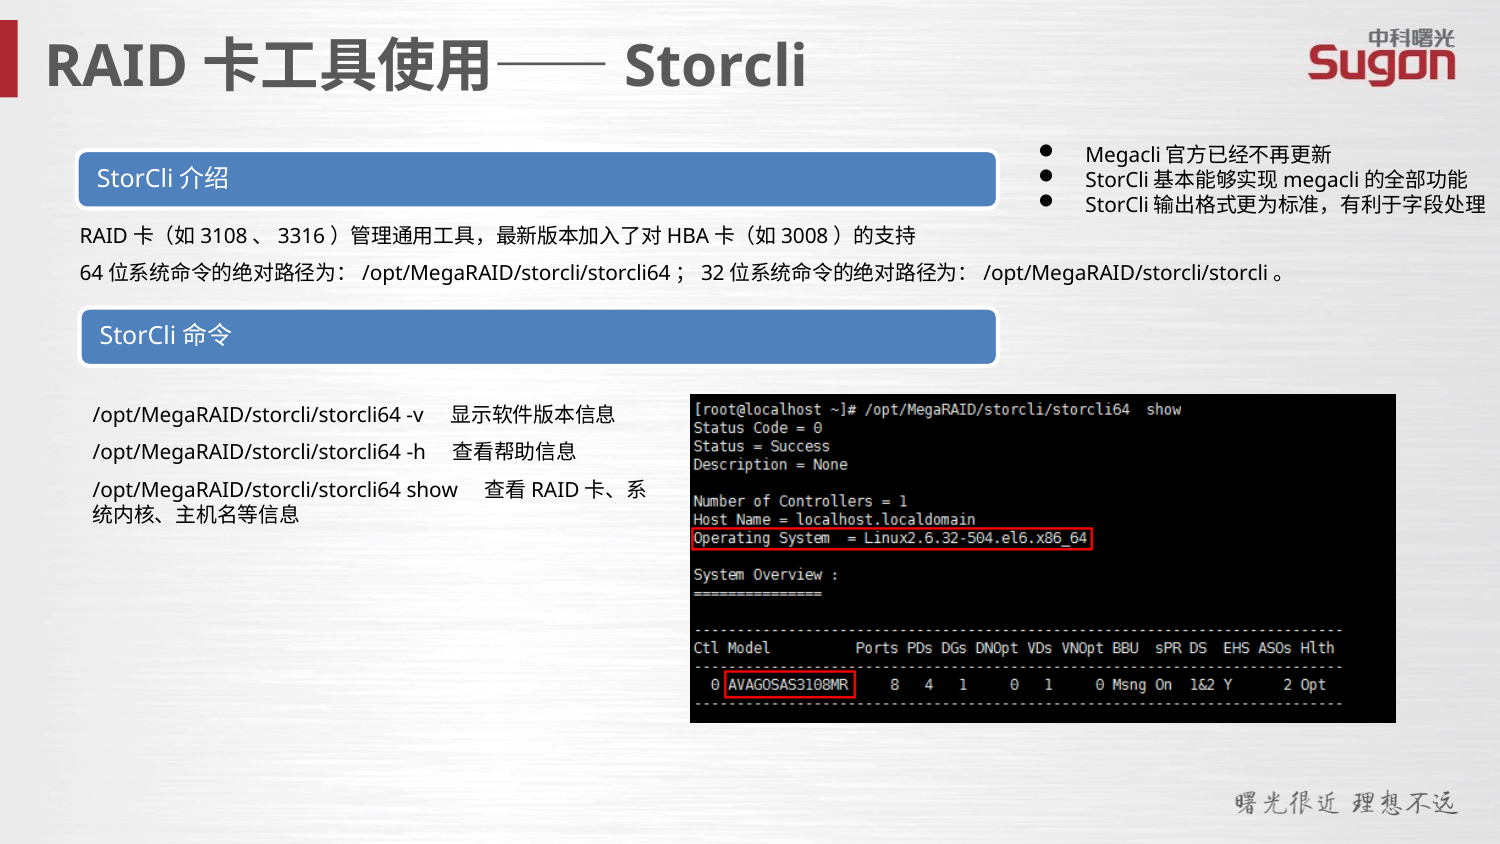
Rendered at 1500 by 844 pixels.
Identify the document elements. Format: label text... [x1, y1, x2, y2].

text_box RAID卡（如3108、3316）管理通用工具，最新版本加入了对HBA卡（如3008）的支持 64位系统命令的绝对路径为：/opt/MegaRAID/storcli/storcli64；32位系统命令的绝对路径为：/opt/MegaRAID/storcli/storcli。 [64, 215, 1320, 293]
text_box /opt/MegaRAID/storcli/storcli64 -v 显示软件版本信息 /opt/MegaRAID/storcli/storcli64 -h 查看帮助信息 /opt/MegaRAID/storcli/storcli64 show 查看RAID卡、系统内核、主机名等信息 [77, 394, 668, 534]
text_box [79, 307, 999, 367]
picture [0, 0, 1500, 844]
text_box Megacli官方已经不再更新 StorCli基本能够实现megacli的全部功能 StorCli输出格式更为标准，有利于字段处理 [1023, 133, 1500, 224]
list RAID卡工具使用——Storcli [29, 20, 1247, 103]
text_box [76, 149, 999, 209]
